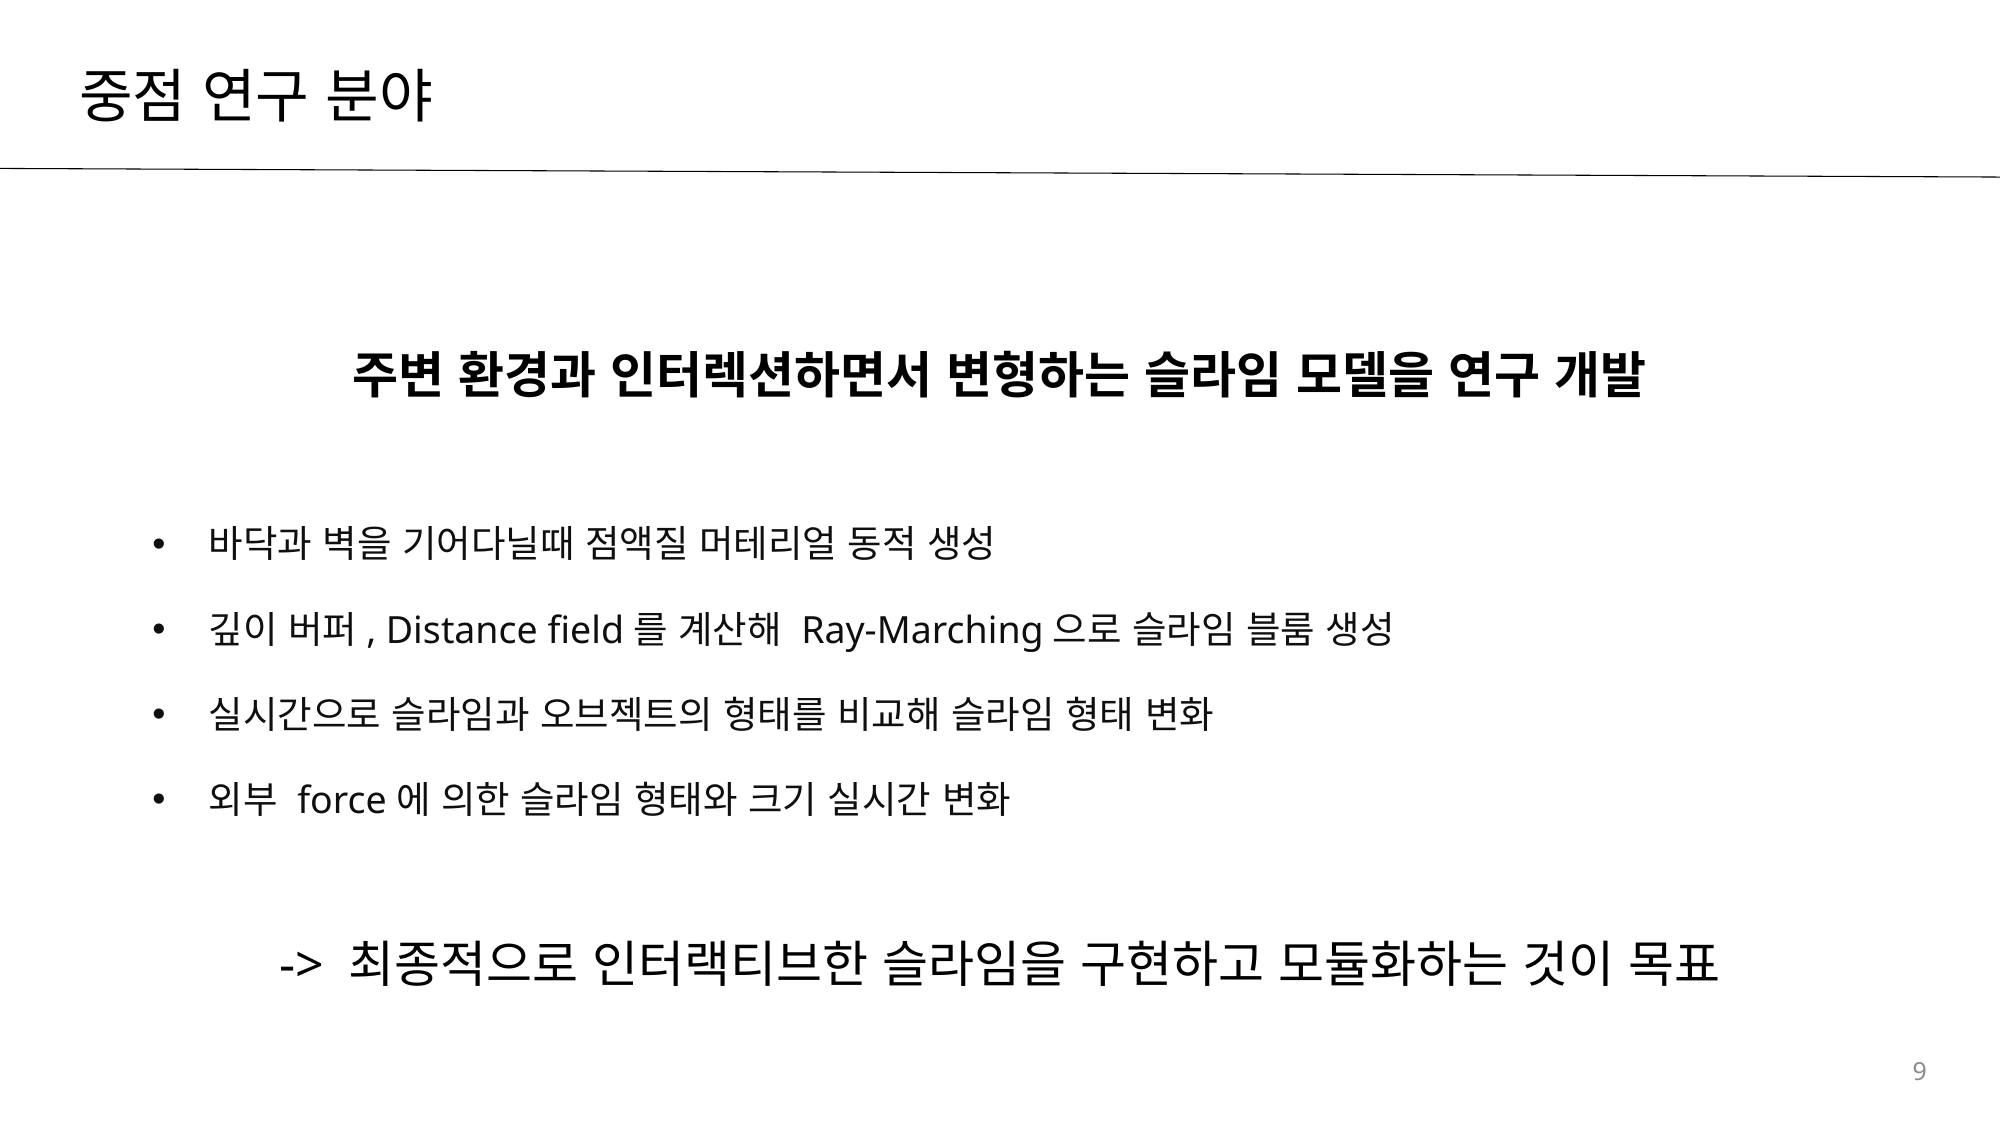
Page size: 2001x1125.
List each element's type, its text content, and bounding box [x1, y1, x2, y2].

list 바닥과 벽을 기어다닐때 점액질 머테리얼 동적 생성 깊이 버퍼, Distance field를 계산해 Ray-Marching으로 슬라임 블룸 생성 실시간으로 슬라임과 오브젝트의 형태를 비교해 슬라임 형태 변화 외부 force에 의한 슬라임 형태와 크기 실시간 변화 [137, 510, 1863, 882]
slide_number 9 [1491, 1042, 1942, 1103]
text_box -> 최종적으로 인터랙티브한 슬라임을 구현하고 모듈화하는 것이 목표 [264, 924, 1736, 1000]
text_box 주변 환경과 인터렉션하면서 변형하는 슬라임 모델을 연구 개발 [338, 335, 1662, 411]
title 중점 연구 분야 [64, 39, 1536, 158]
